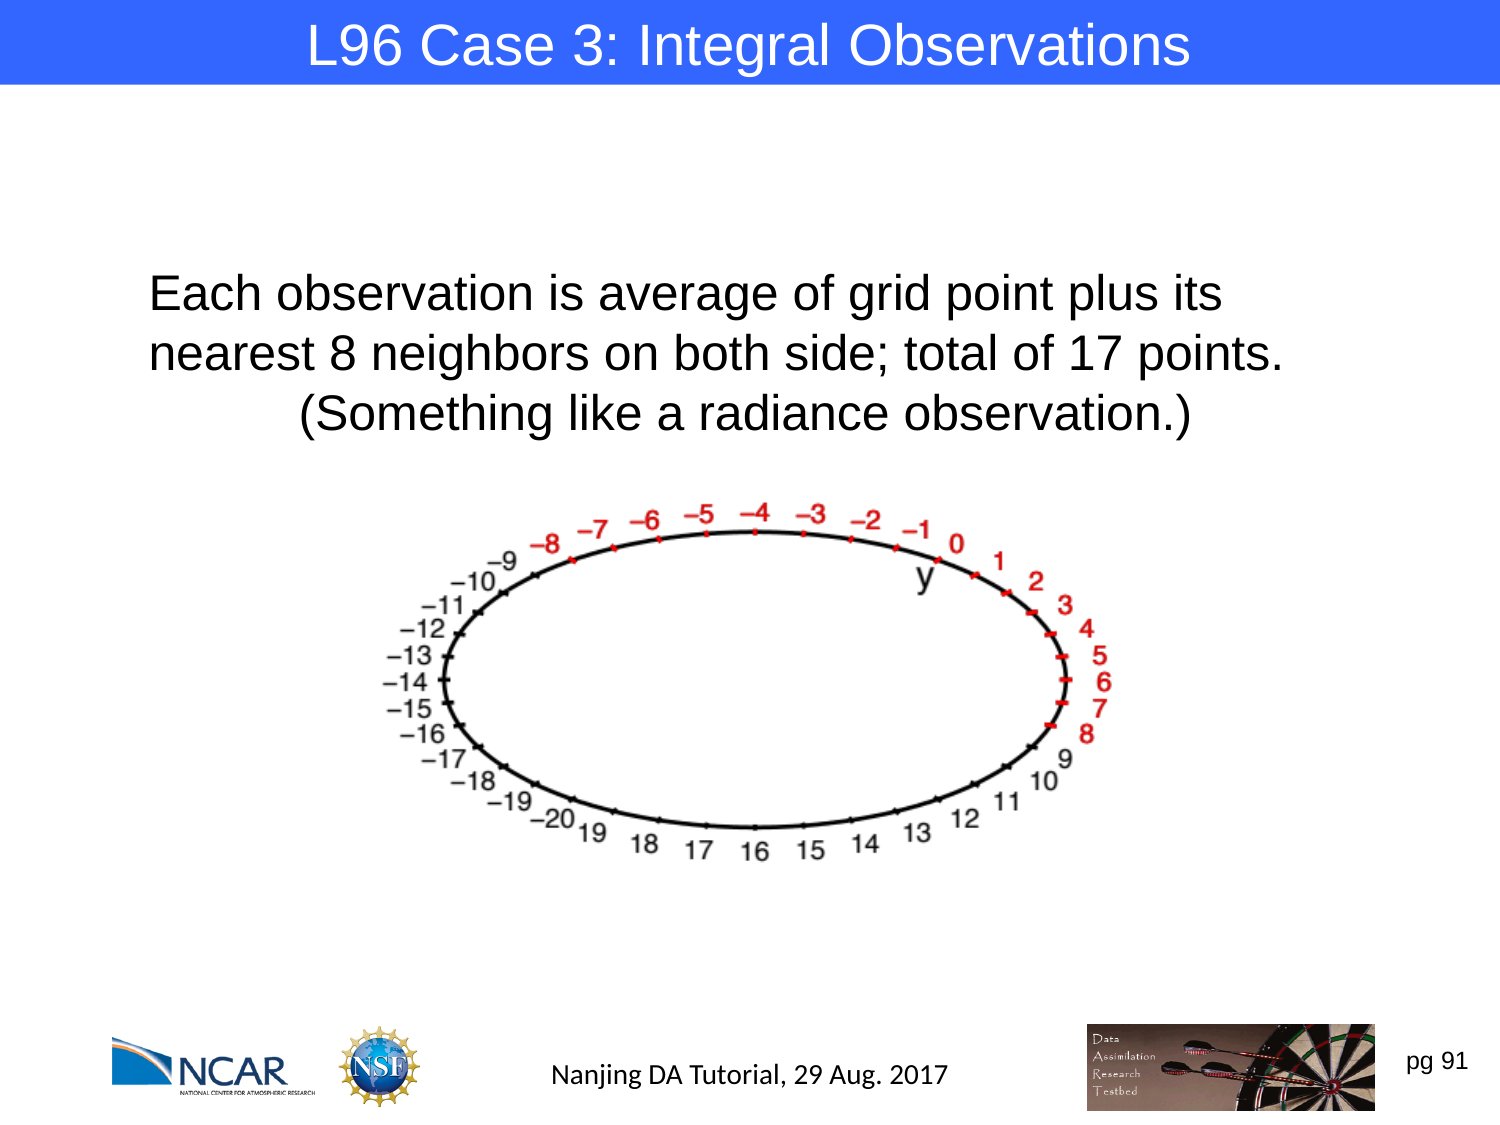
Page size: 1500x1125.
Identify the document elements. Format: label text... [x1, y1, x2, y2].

text_box Each observation is average of grid point plus its nearest 8 neighbors on both side; total of 17 points. (Something like a radiance observation.) [133, 253, 1393, 508]
footer Nanjing DA Tutorial, 29 Aug. 2017 [512, 1042, 988, 1103]
text_box L96 Case 3: Integral Observations [0, 0, 1500, 85]
picture [1087, 1024, 1375, 1111]
picture [112, 1037, 315, 1095]
picture [337, 1024, 421, 1108]
picture [376, 484, 1121, 871]
